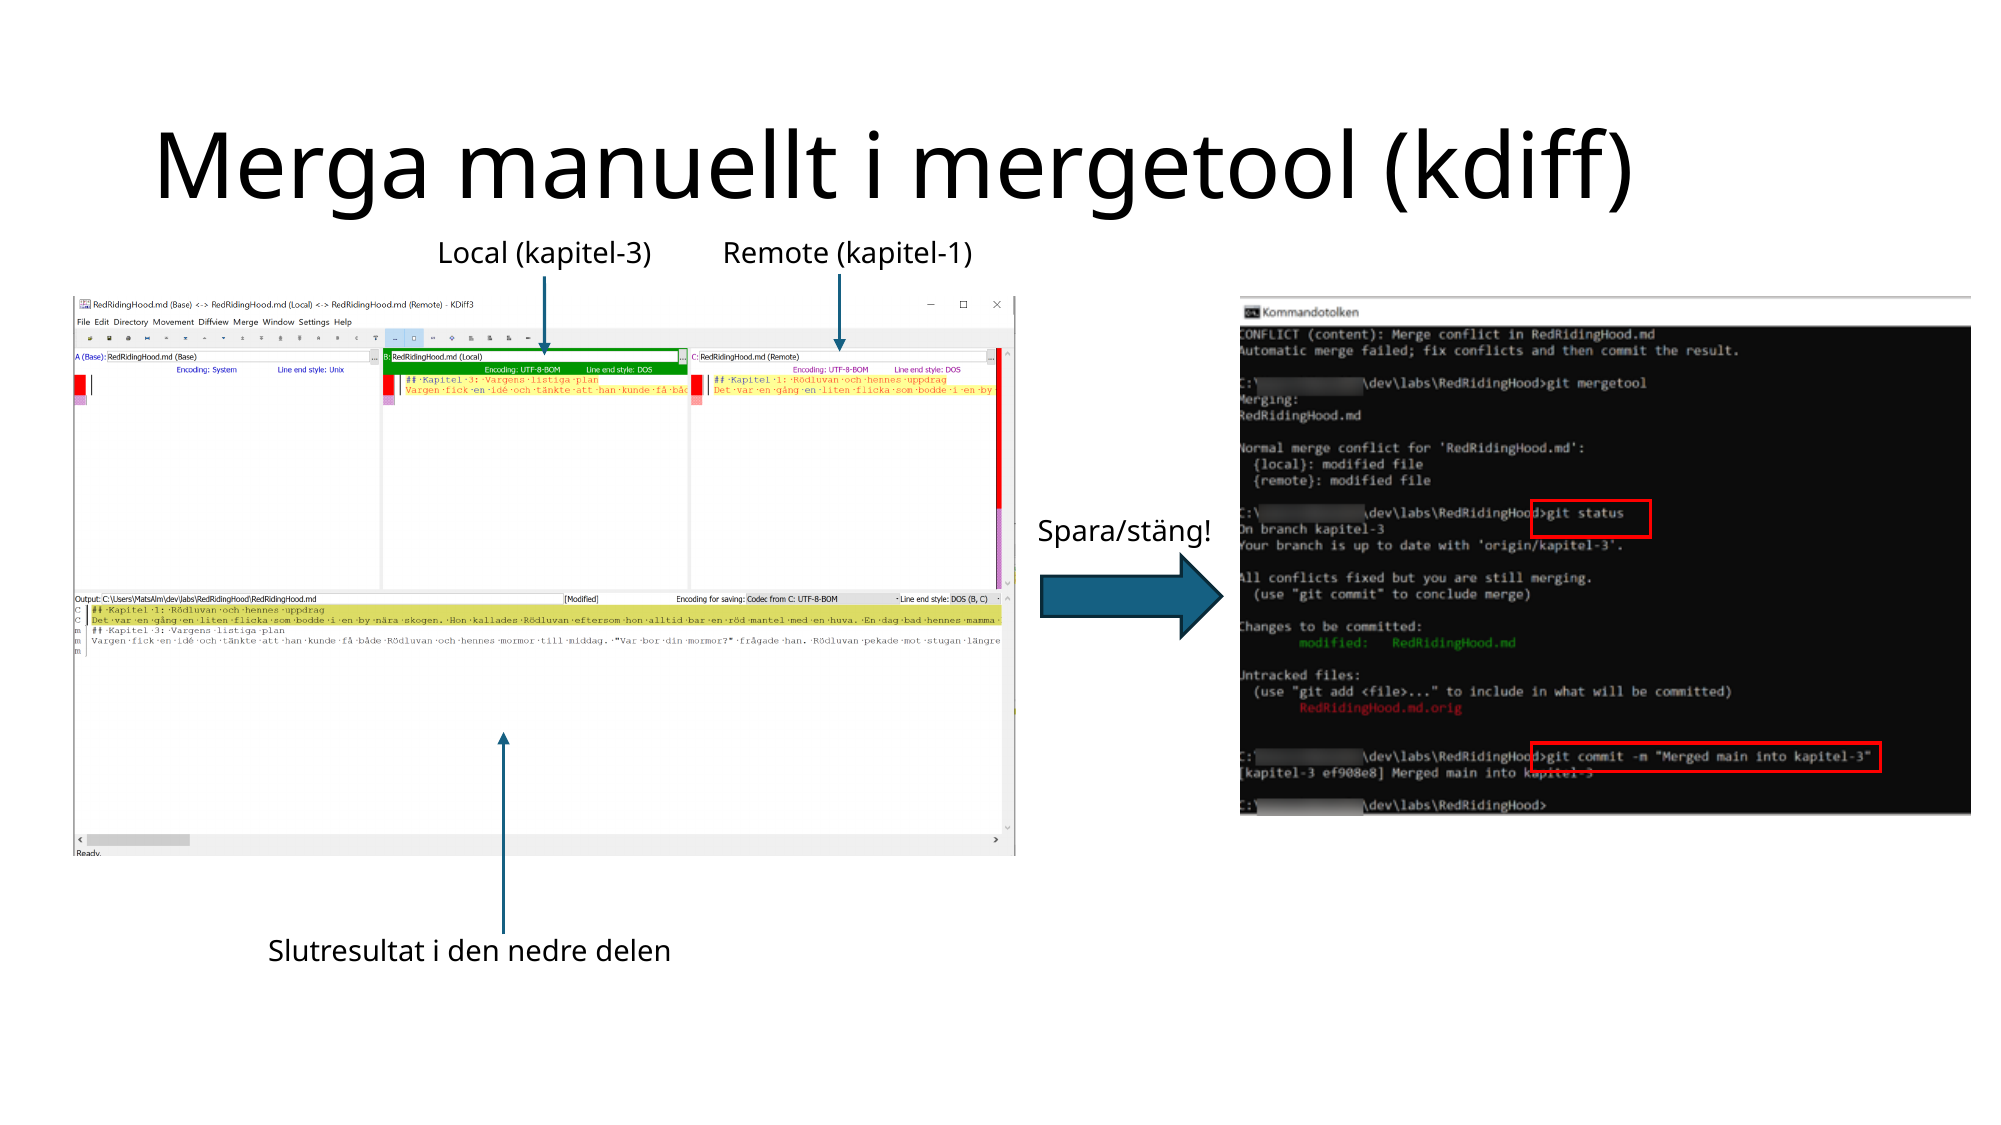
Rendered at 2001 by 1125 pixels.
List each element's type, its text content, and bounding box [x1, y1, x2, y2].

text_box Spara/stäng! [1023, 505, 1239, 556]
text_box Local (kapitel-3) [422, 226, 667, 277]
text_box Remote (kapitel-1) [707, 226, 988, 277]
text_box [1040, 556, 1224, 641]
title Merga manuellt i mergetool (kdiff) [137, 59, 1863, 278]
picture [1239, 296, 1971, 816]
picture [73, 296, 1016, 856]
text_box Slutresultat i den nedre delen [253, 924, 687, 975]
